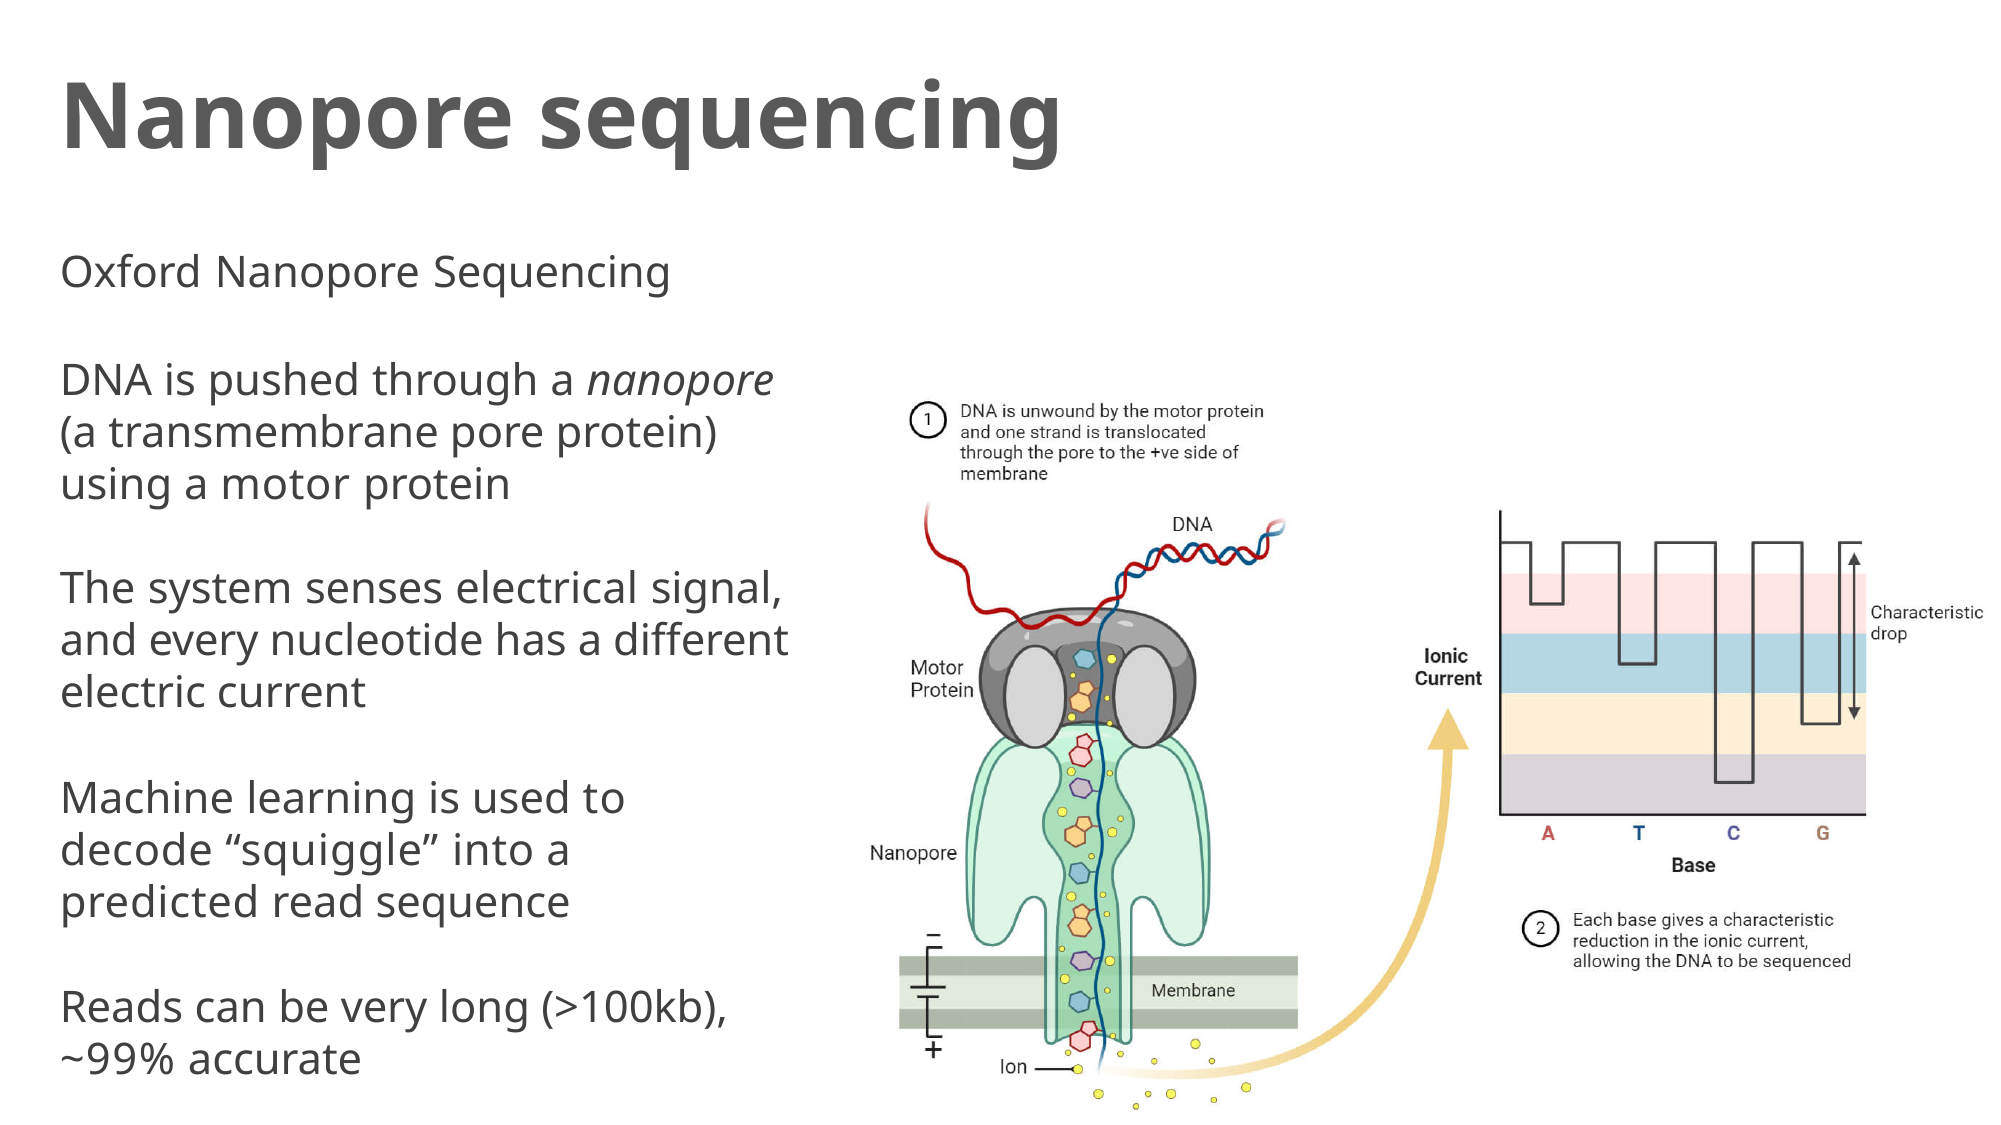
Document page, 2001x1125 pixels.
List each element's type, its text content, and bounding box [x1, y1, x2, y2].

title Nanopore sequencing [58, 17, 2000, 207]
picture [854, 372, 2000, 1125]
text_box Oxford Nanopore Sequencing DNA is pushed through a nanopore (a transmembrane pore protein) using a motor protein The system senses electrical signal, and every nucleotide has a different electric current Machine learning is used to decode “squiggle” into a predicted read sequence Reads can be very long (>100kb), ~99% accurate [58, 242, 815, 1084]
